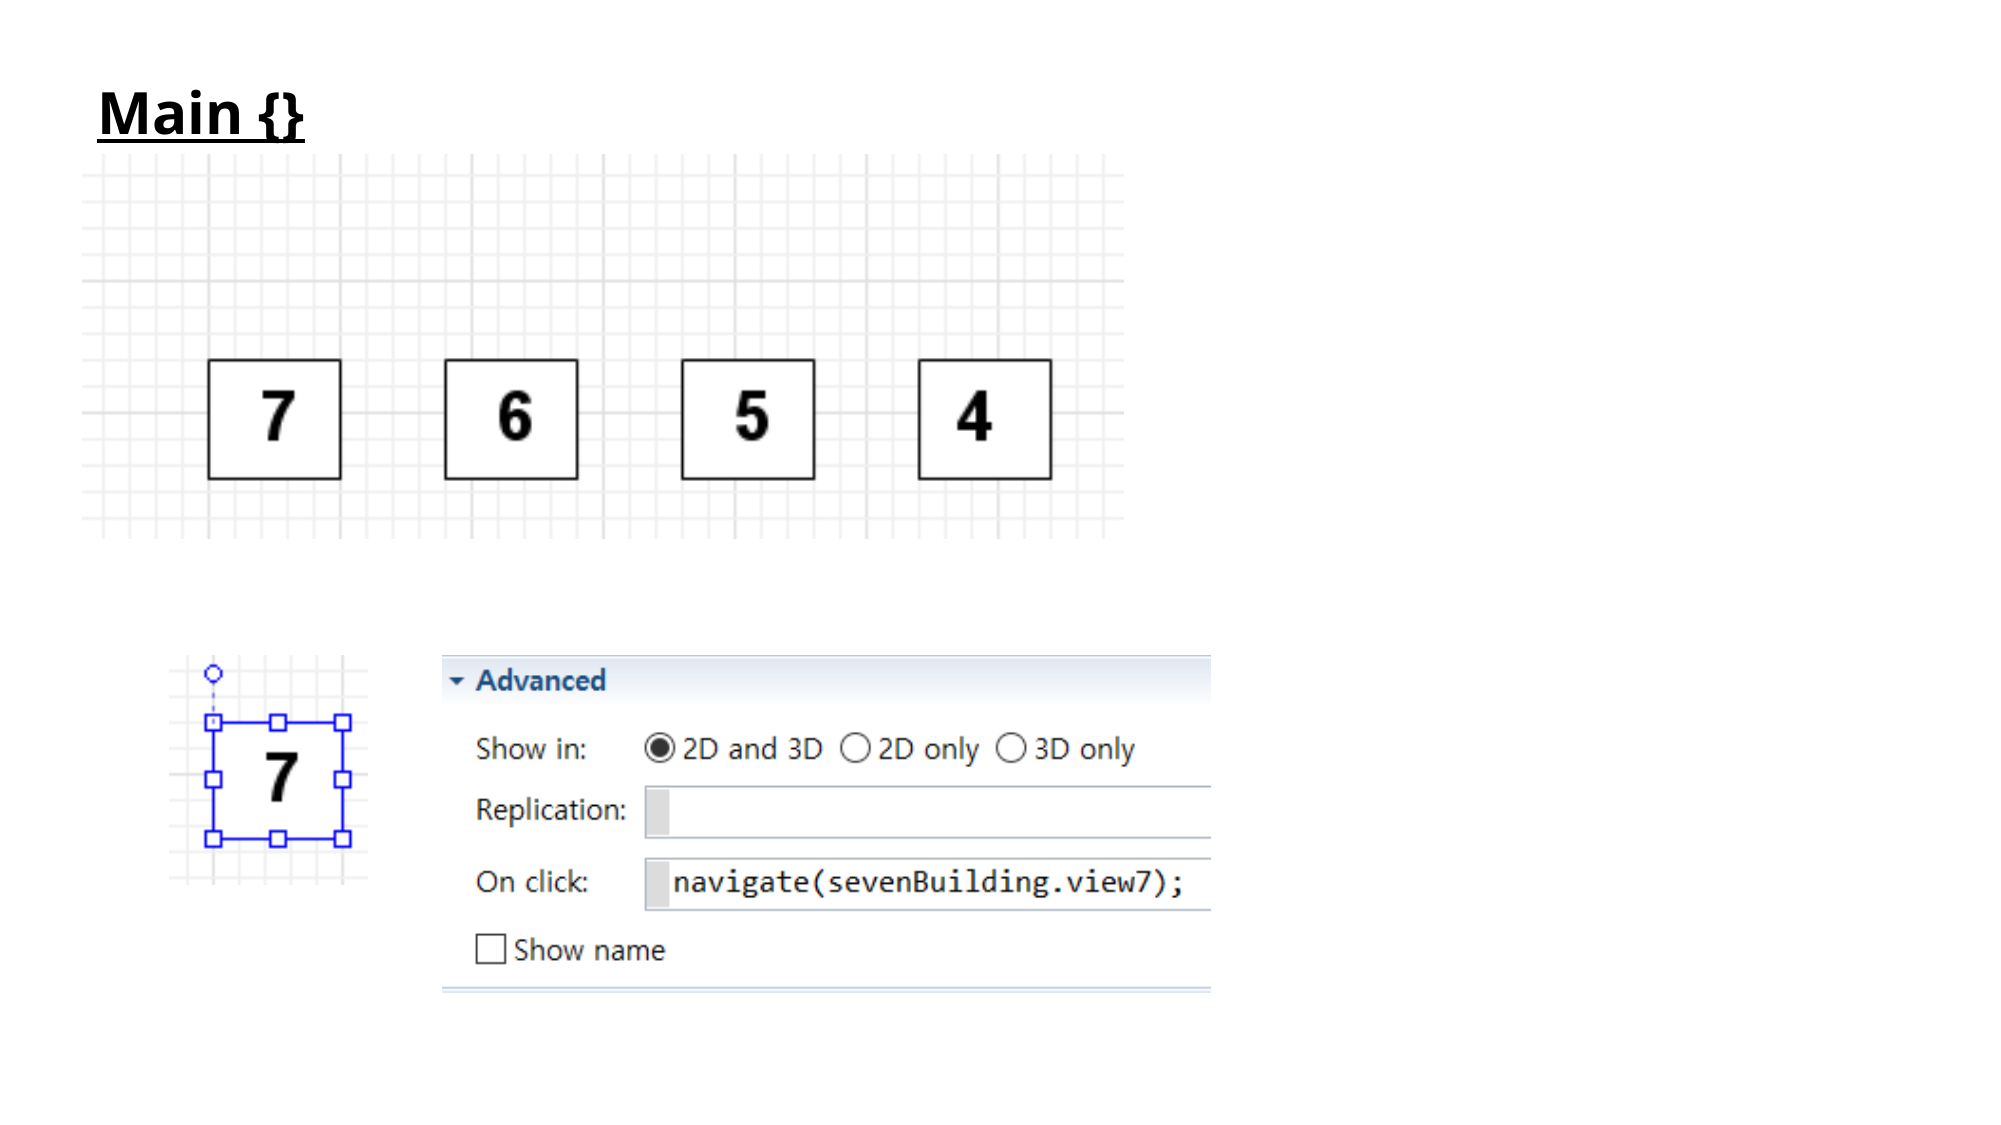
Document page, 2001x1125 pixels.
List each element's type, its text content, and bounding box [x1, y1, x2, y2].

picture [169, 655, 368, 885]
text_box Main {} [82, 68, 1075, 154]
picture [82, 154, 1124, 539]
picture [441, 655, 1211, 993]
